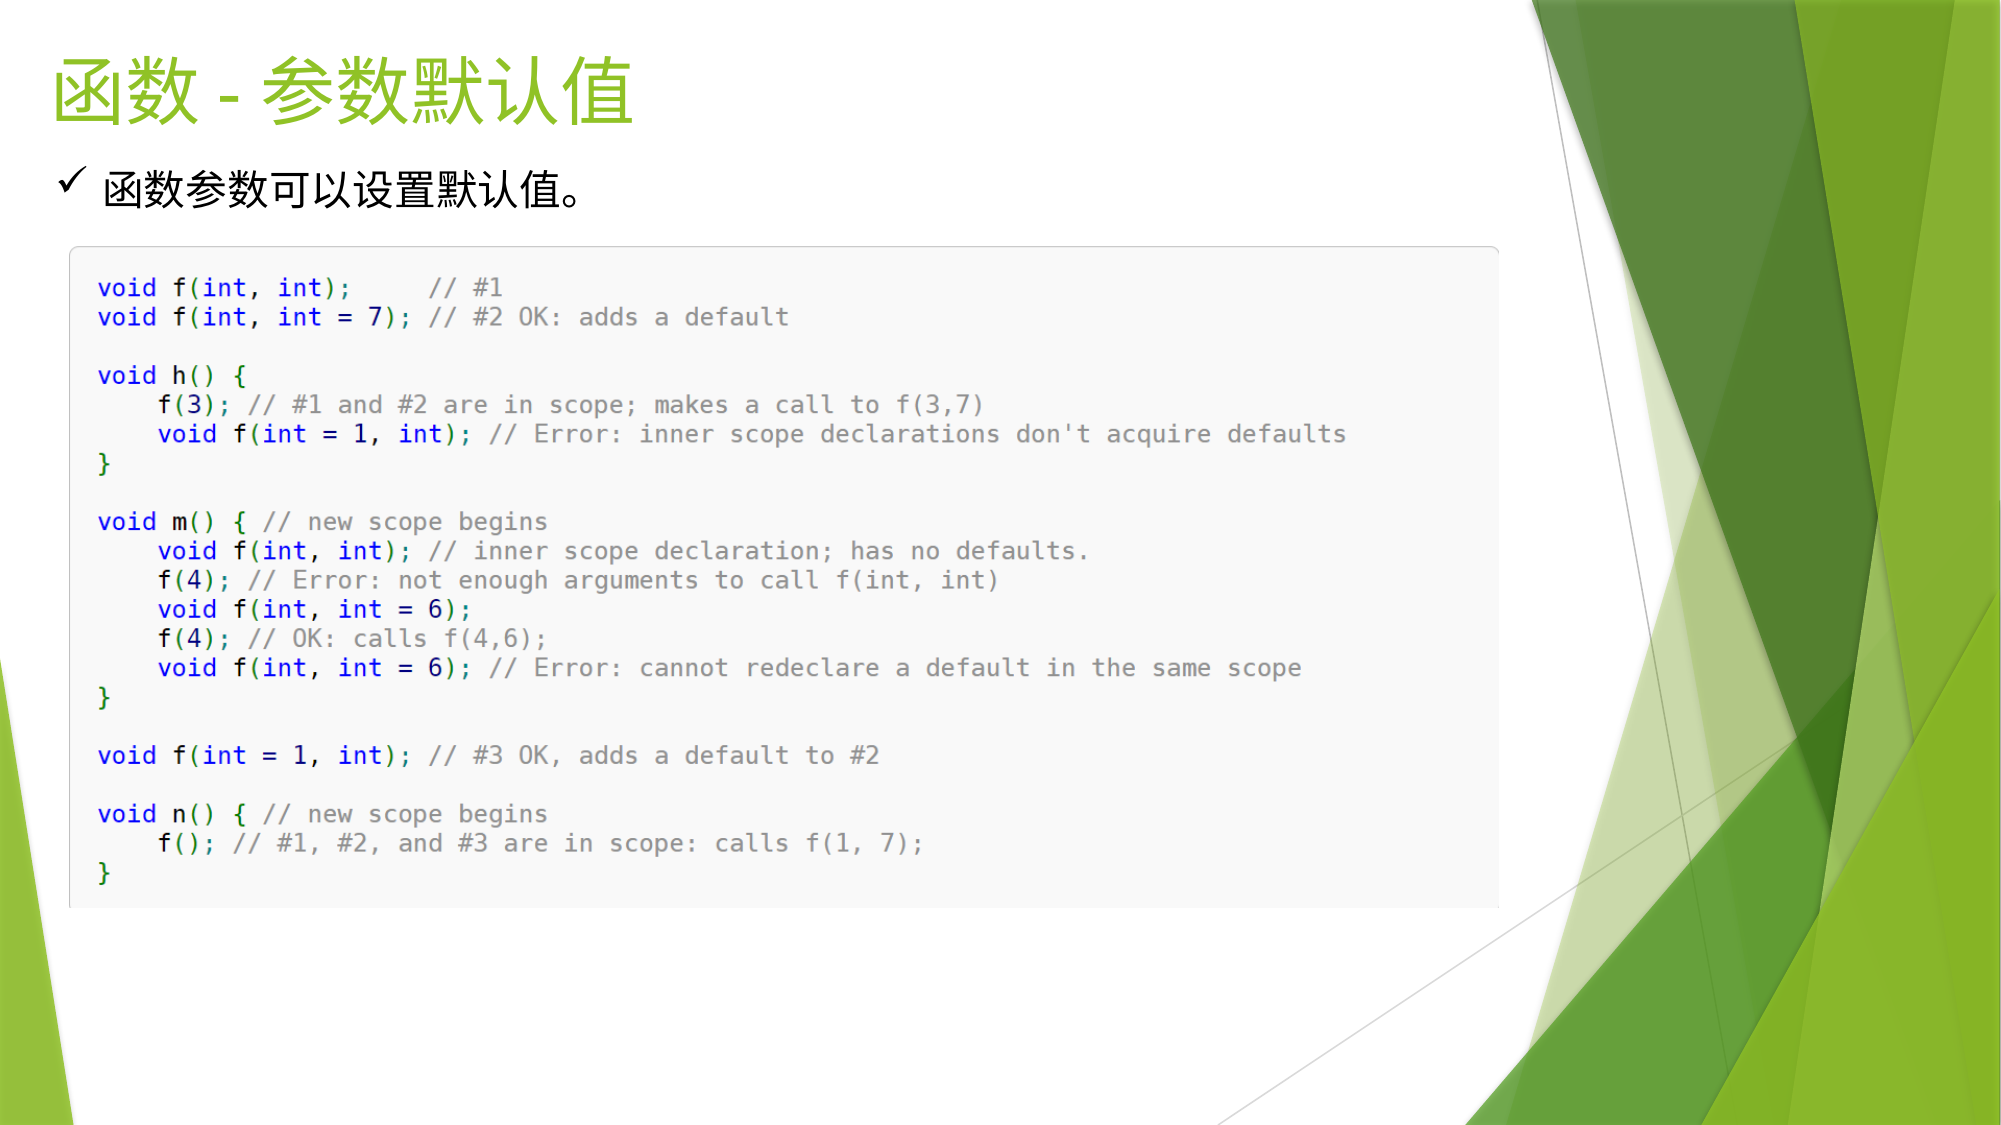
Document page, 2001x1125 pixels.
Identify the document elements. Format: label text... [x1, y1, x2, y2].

picture [69, 241, 1500, 908]
title 函数-参数默认值 [34, 37, 1446, 177]
text_box 函数参数可以设置默认值。 [40, 156, 1535, 357]
